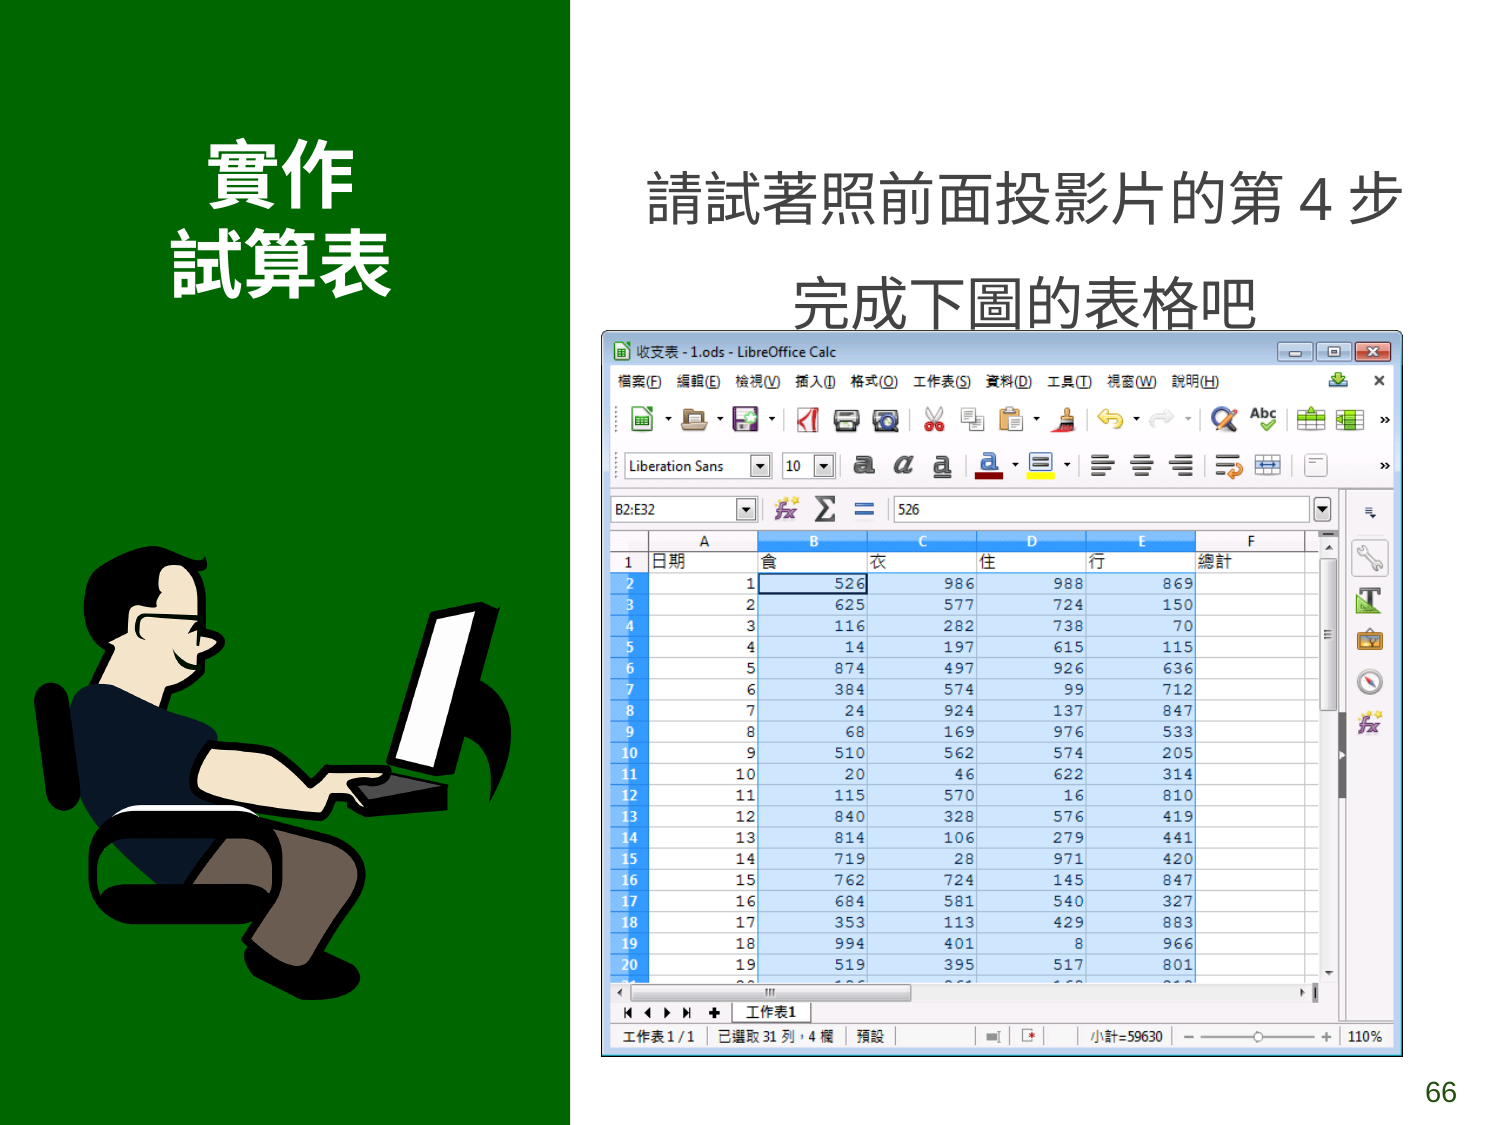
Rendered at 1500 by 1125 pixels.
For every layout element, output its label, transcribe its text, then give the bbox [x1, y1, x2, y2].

list 請試著照前面投影片的第4步 完成下圖的表格吧 [601, 112, 1449, 1000]
title 實作 試算表 [51, 112, 511, 246]
picture [601, 329, 1404, 1057]
slide_number ‹#› [1410, 1056, 1500, 1125]
picture [34, 546, 511, 1000]
